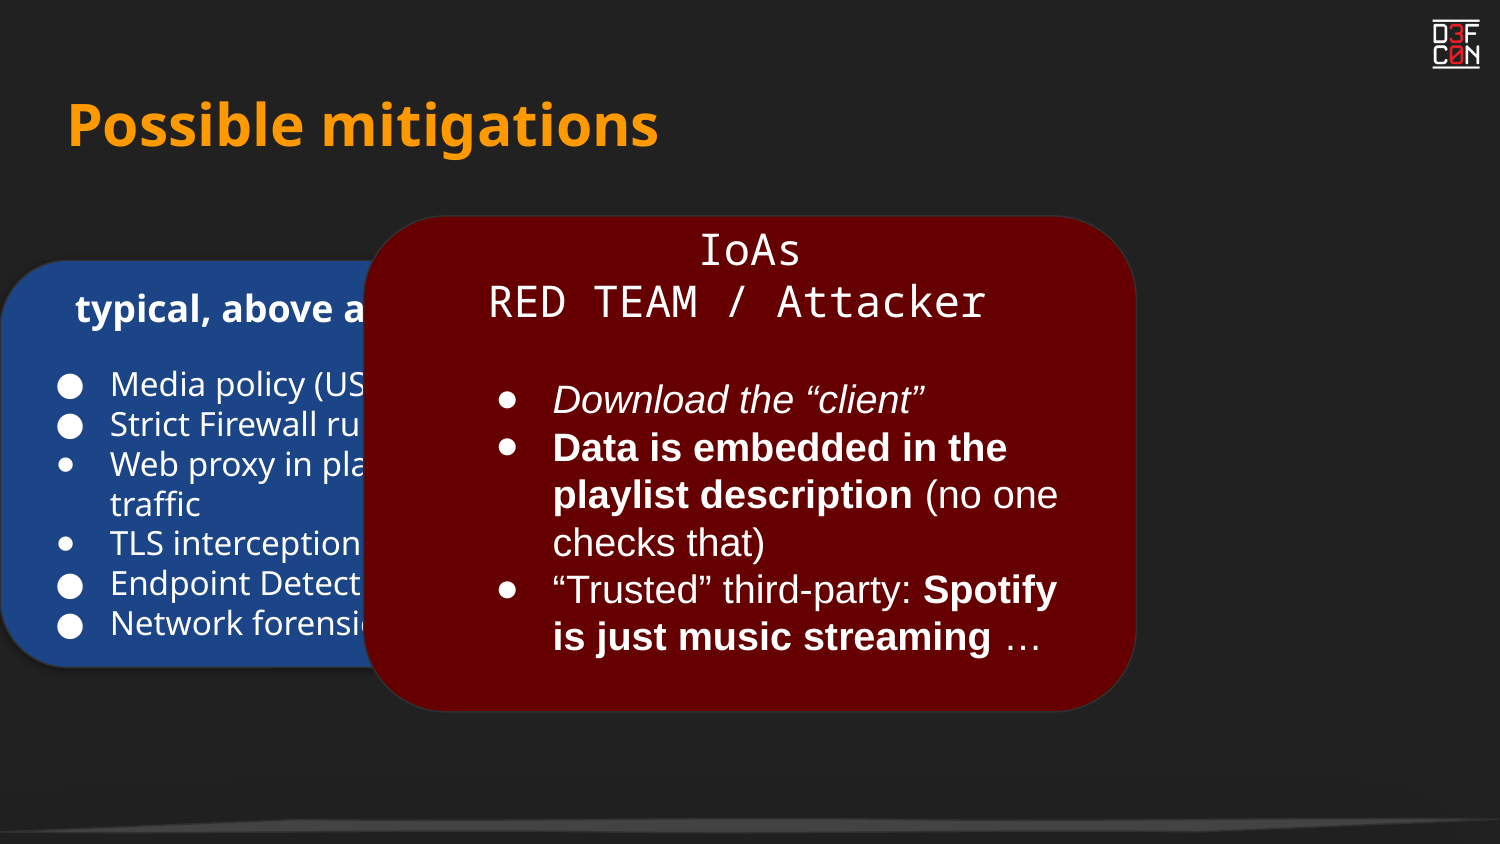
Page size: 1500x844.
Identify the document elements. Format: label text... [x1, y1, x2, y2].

text_box IoAs RED TEAM / Attacker Download the “client” Data is embedded in the playlist description (no one checks that) “Trusted” third-party: Spotify is just music streaming … [363, 215, 1137, 712]
picture [1432, 15, 1480, 73]
text_box typical, above average capabilities Media policy (USB..) Strict Firewall rules (no SMB out, etc.) Web proxy in place to tunnel all egress traffic TLS interception to see things in clear Endpoint Detection & Response Network forensics [0, 260, 372, 668]
title Possible mitigations [51, 72, 1449, 167]
